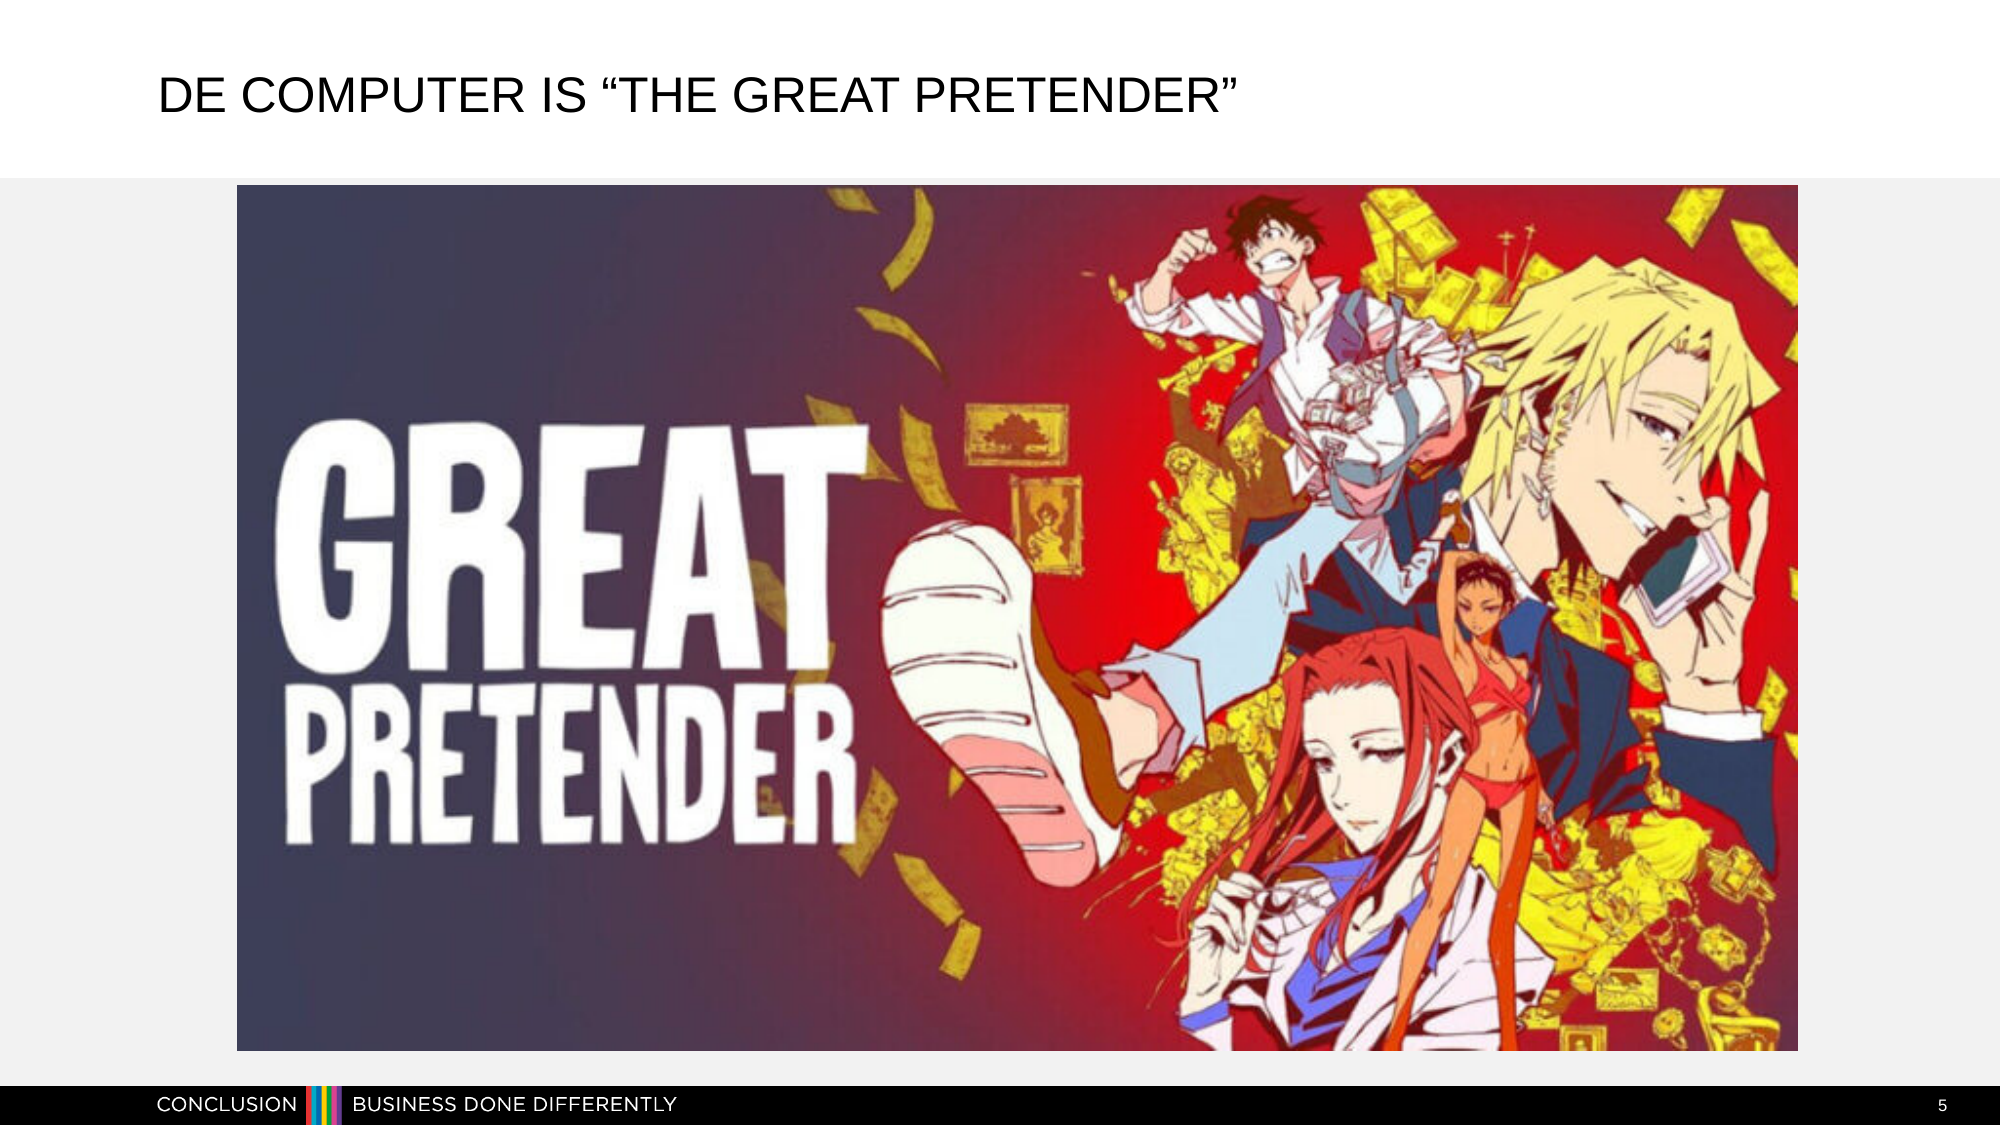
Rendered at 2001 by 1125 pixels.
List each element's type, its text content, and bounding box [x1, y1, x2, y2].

slide_number 5 [1915, 1094, 1948, 1119]
picture [237, 185, 1798, 1051]
picture [318, 1086, 2000, 1125]
title De computer is “The Great Pretender” [157, 74, 1404, 114]
picture [0, 1086, 315, 1125]
